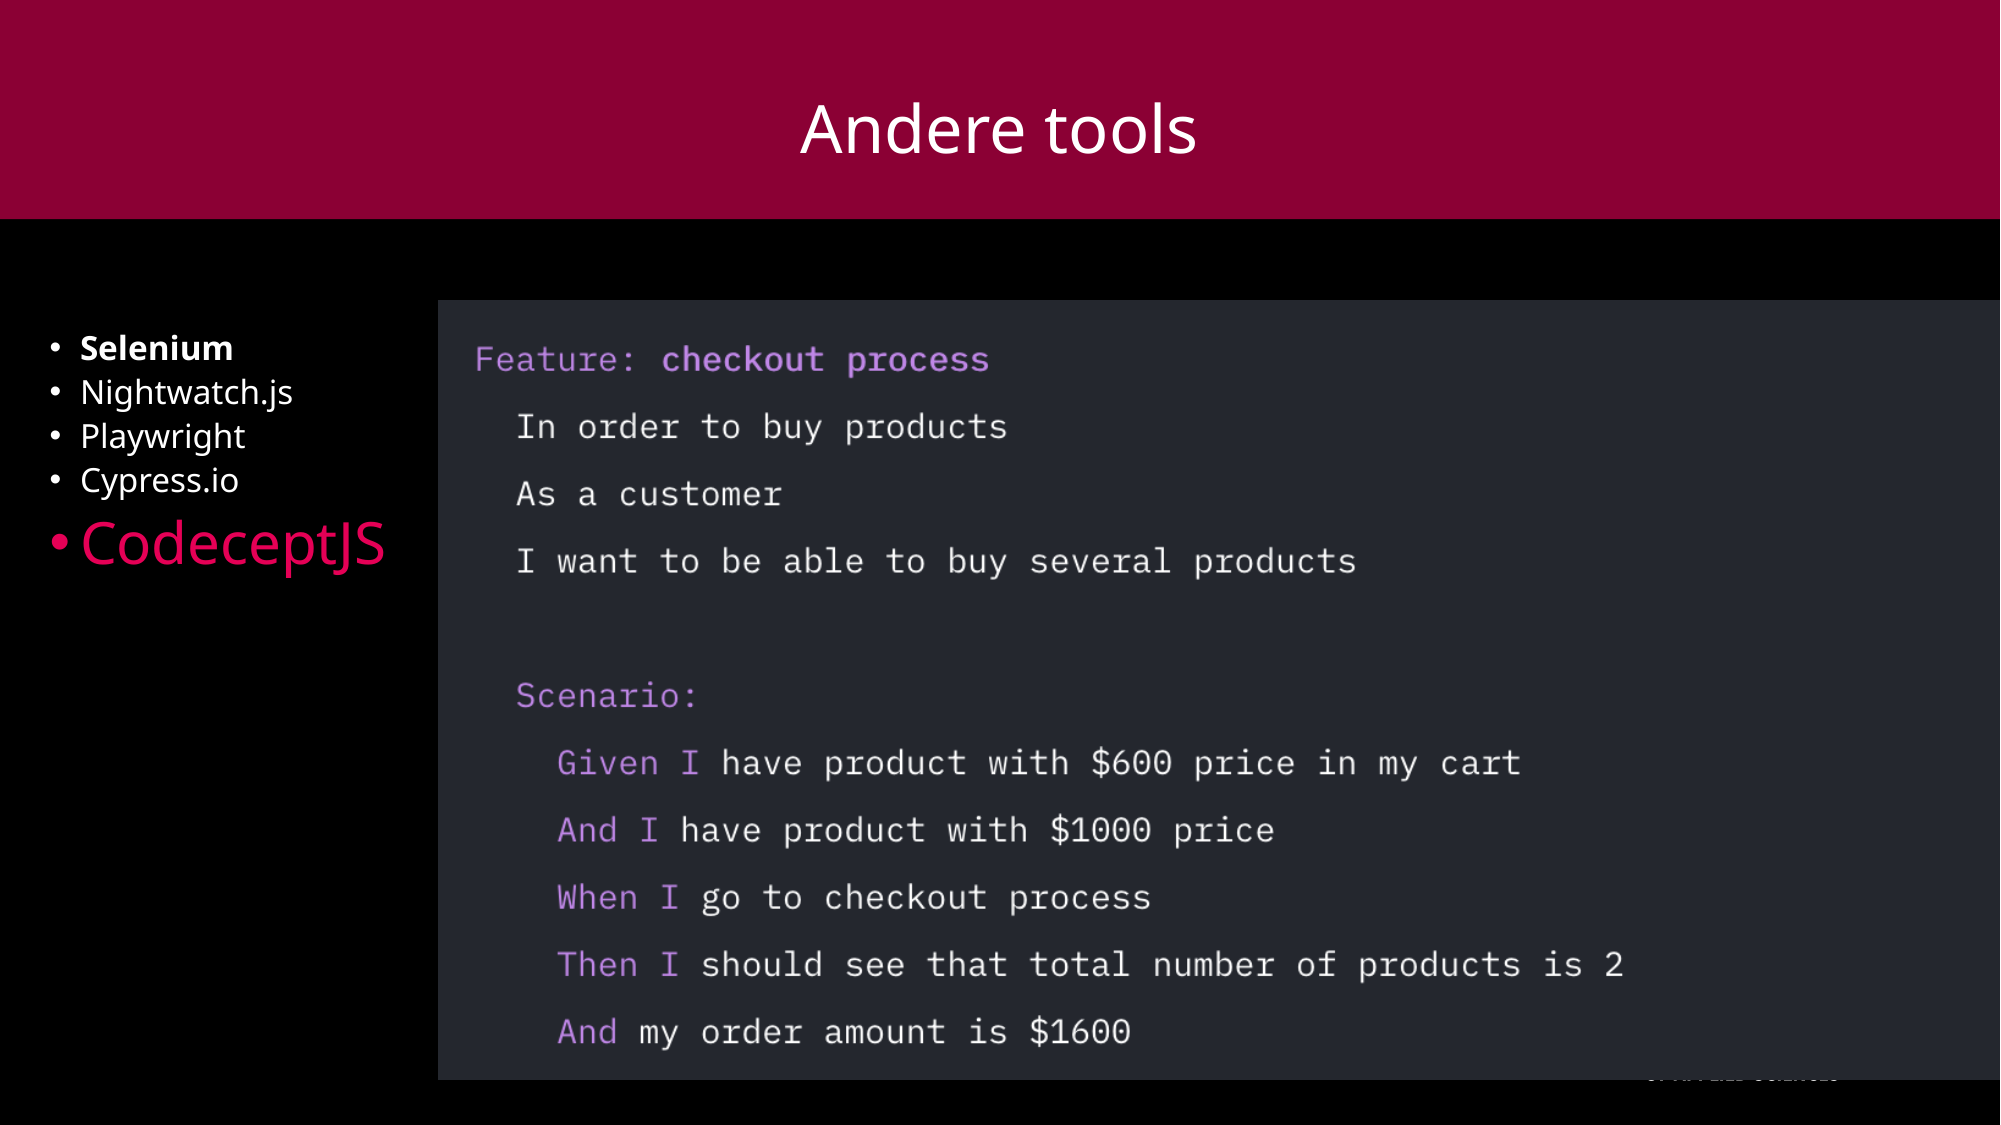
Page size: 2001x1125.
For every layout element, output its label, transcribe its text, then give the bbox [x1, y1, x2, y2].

picture [438, 300, 2000, 1081]
title Andere tools [137, 45, 1863, 220]
list Selenium Nightwatch.js Playwright Cypress.io CodeceptJS [34, 315, 427, 1013]
